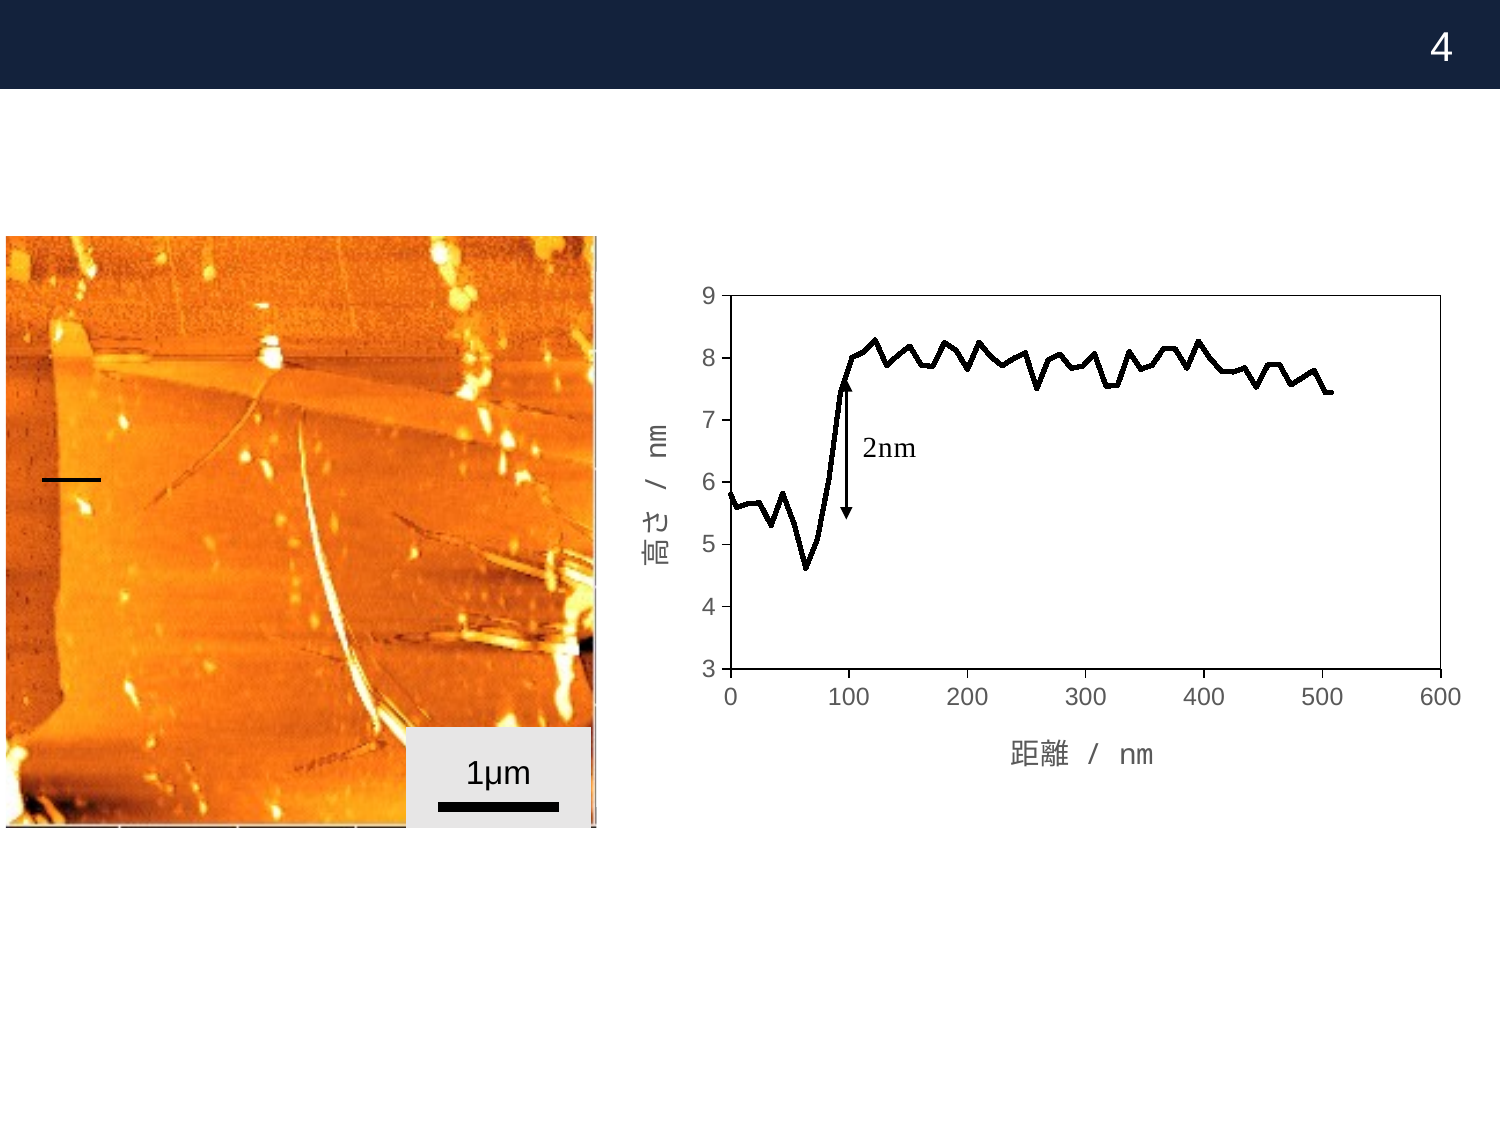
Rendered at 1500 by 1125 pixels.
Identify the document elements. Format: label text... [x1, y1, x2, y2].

slide_number 4 [1383, 1, 1500, 88]
chart [596, 271, 1480, 807]
picture [5, 236, 597, 828]
